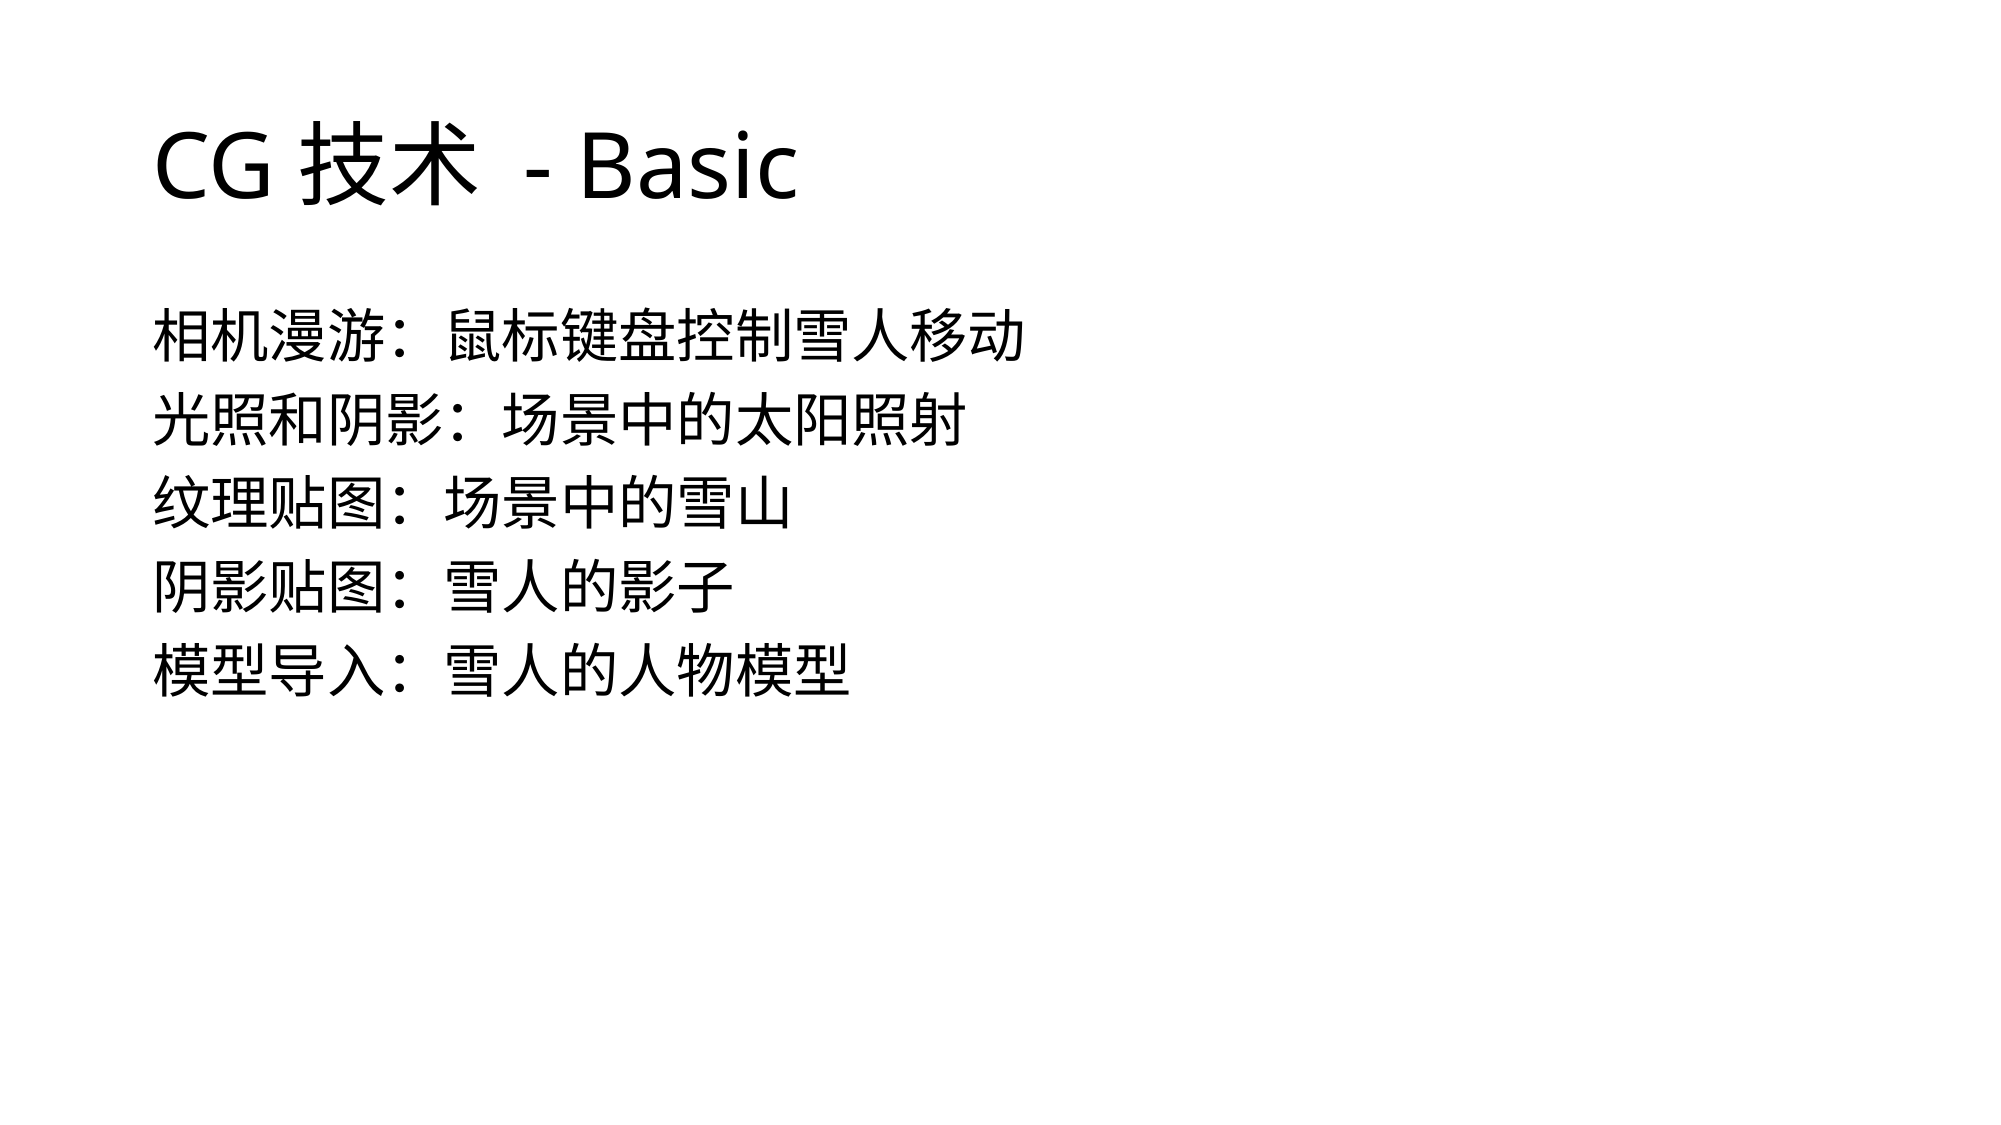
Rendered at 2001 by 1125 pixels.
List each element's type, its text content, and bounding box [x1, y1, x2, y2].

list 相机漫游：鼠标键盘控制雪人移动 光照和阴影：场景中的太阳照射 纹理贴图：场景中的雪山 阴影贴图：雪人的影子 模型导入：雪人的人物模型 [137, 299, 1863, 1014]
title CG技术 - Basic [137, 59, 1863, 278]
